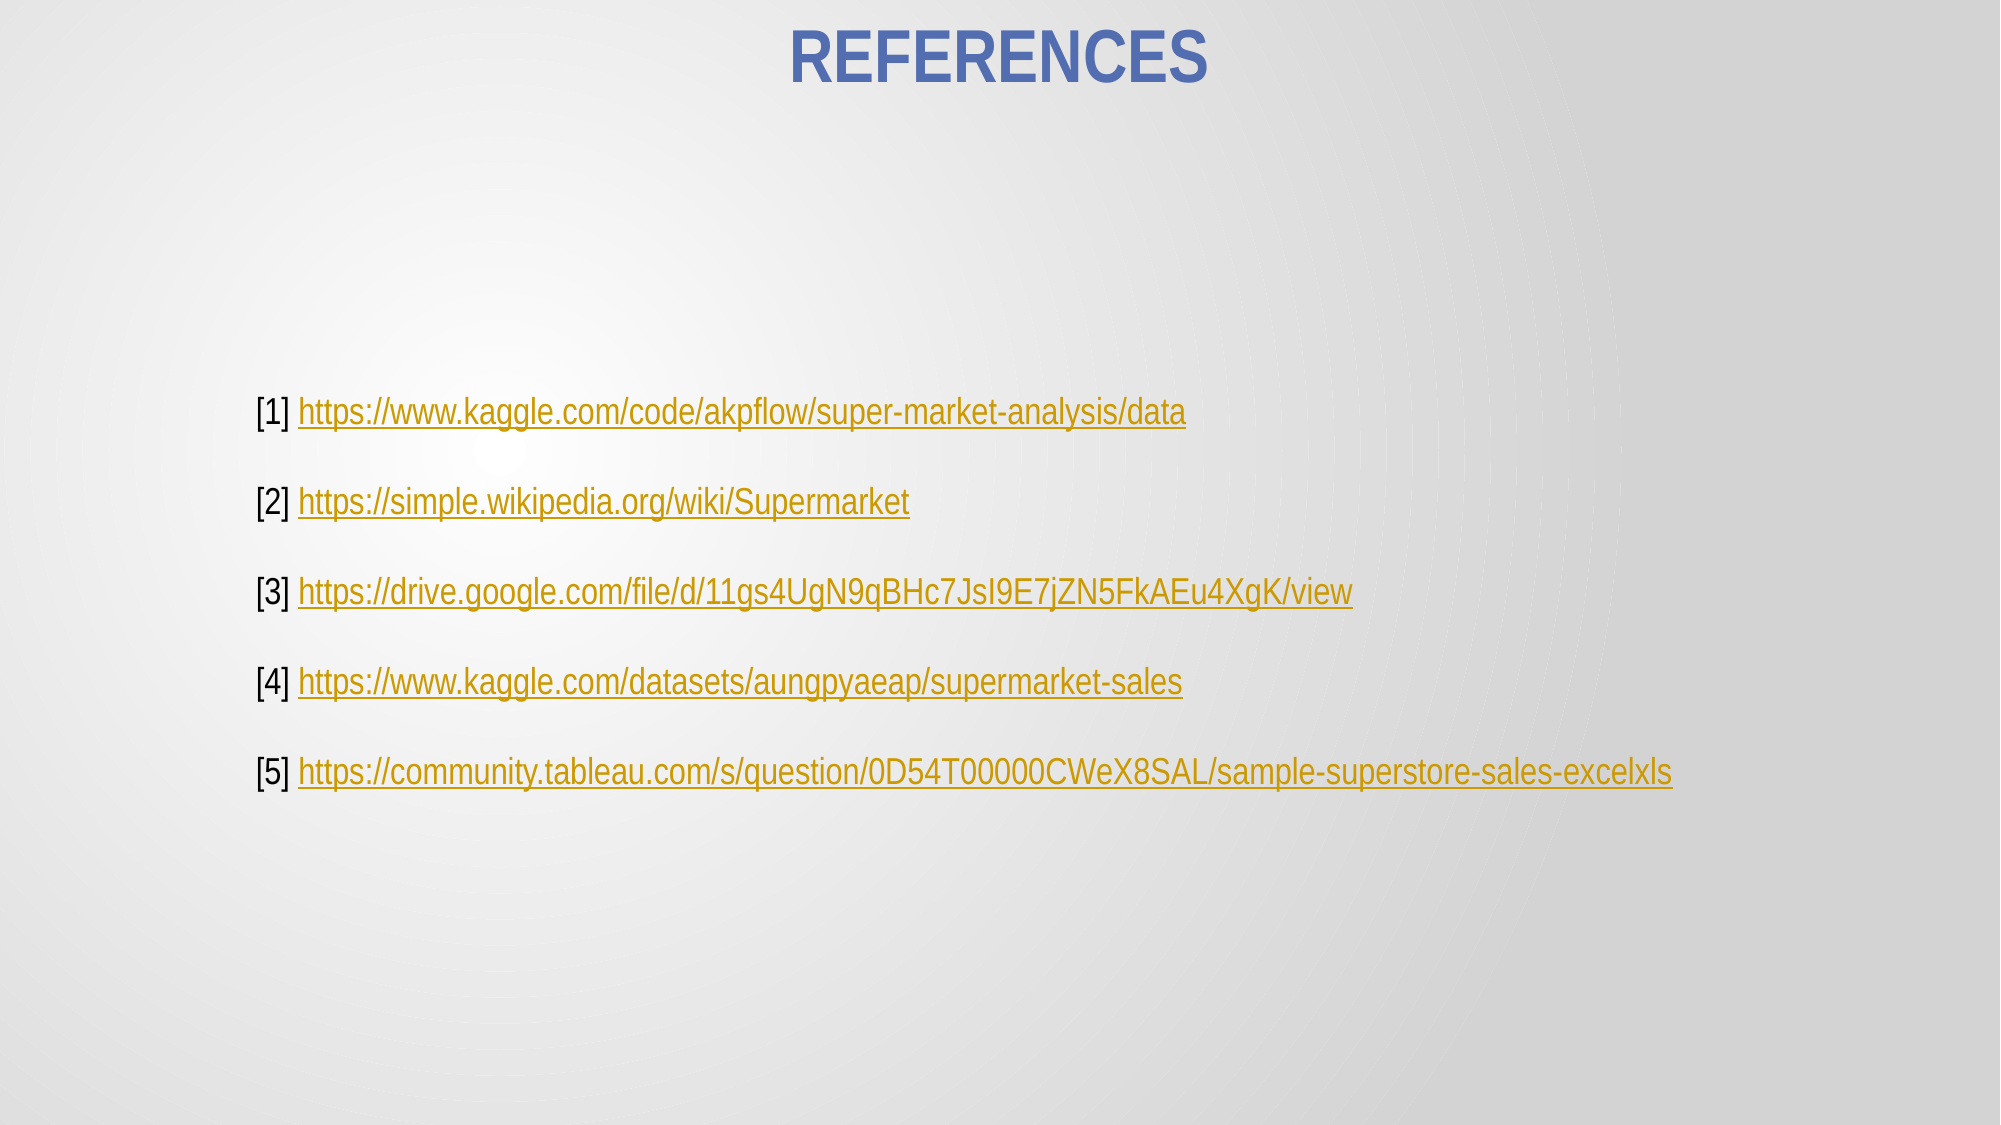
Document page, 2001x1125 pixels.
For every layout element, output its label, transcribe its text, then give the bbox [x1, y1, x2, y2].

text_box REFERENCES [774, 0, 1225, 105]
text_box [1] https://www.kaggle.com/code/akpflow/super-market-analysis/data [2] https://simple.wikipedia.org/wiki/Supermarket [3] https://drive.google.com/file/d/11gs4UgN9qBHc7JsI9E7jZN5FkAEu4XgK/view [4] https://www.kaggle.com/datasets/aungpyaeap/supermarket-sales [5] https://community.tableau.com/s/question/0D54T00000CWeX8SAL/sample-superstore-sales-excelxls [241, 334, 1759, 800]
